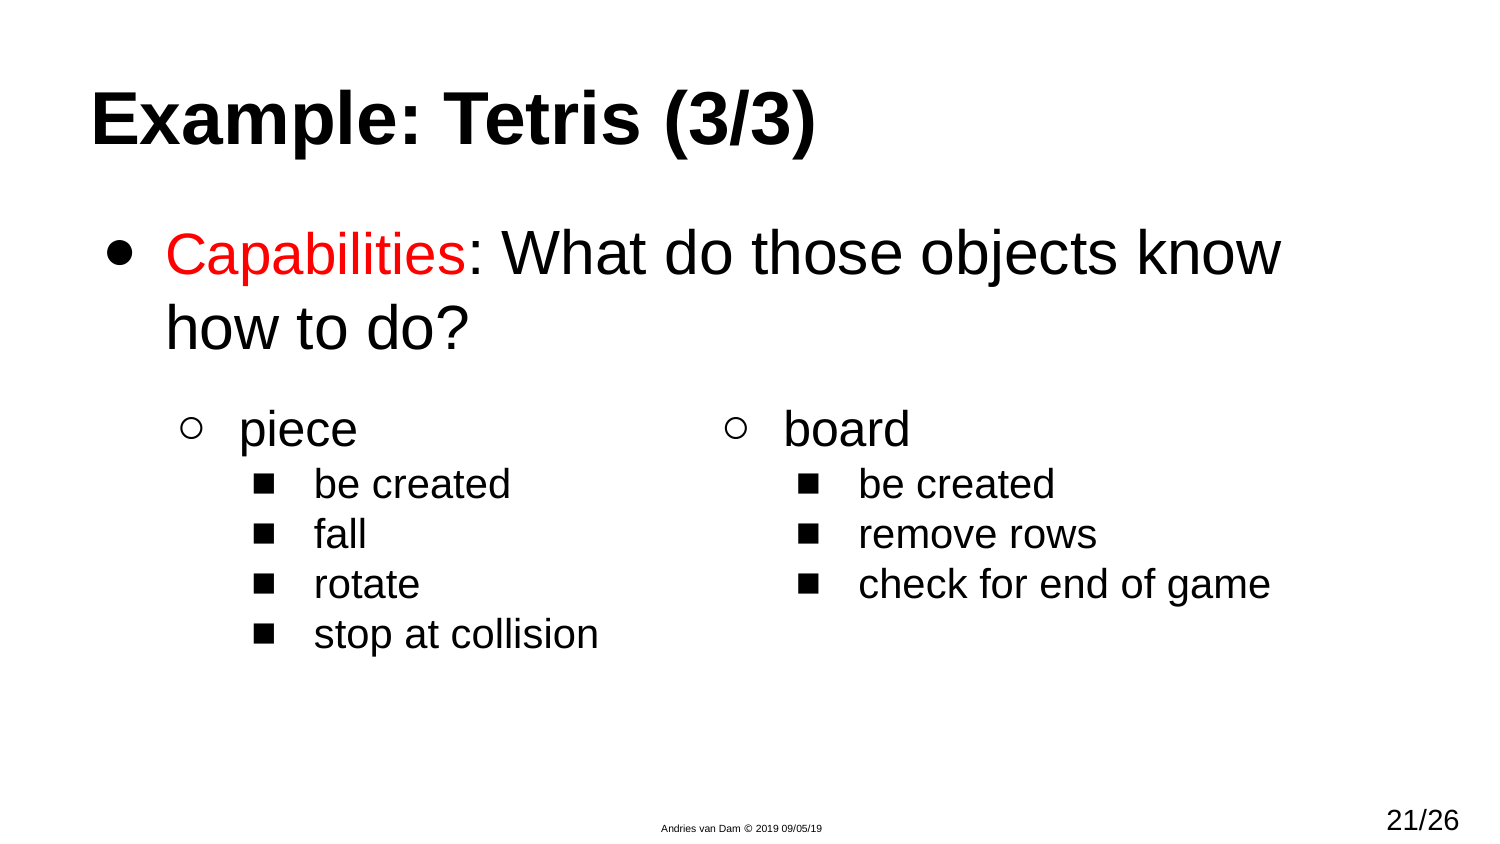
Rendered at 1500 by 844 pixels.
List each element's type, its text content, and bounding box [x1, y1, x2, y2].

list Capabilities: What do those objects know how to do? [75, 196, 1425, 396]
text_box board be created remove rows check for end of game [881, 396, 1425, 622]
text_box piece be created fall rotate stop at collision [148, 396, 881, 672]
slide_number 21/26 [1378, 793, 1497, 844]
title Example: Tetris (3/3) [75, 53, 1425, 175]
